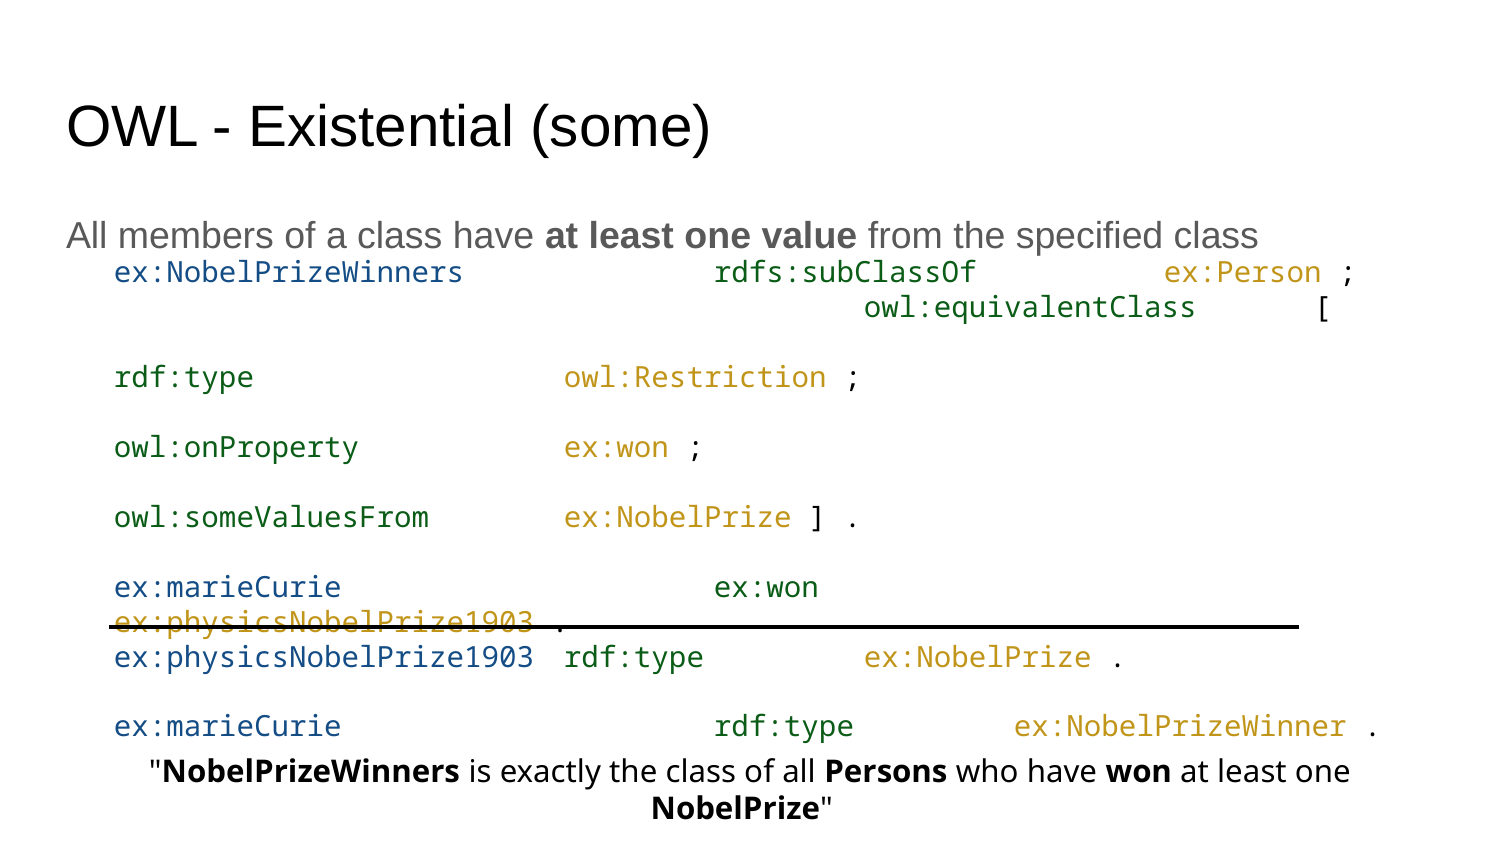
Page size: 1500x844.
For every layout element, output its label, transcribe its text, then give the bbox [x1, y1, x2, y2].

list All members of a class have at least one value from the specified class [51, 189, 1449, 807]
text_box ex:NobelPrizeWinners rdfs:subClassOf ex:Person ; owl:equivalentClass [ rdf:type owl:Restriction ; owl:onProperty ex:won ; owl:someValuesFrom ex:NobelPrize ] . ex:marieCurie ex:won ex:physicsNobelPrize1903 . ex:physicsNobelPrize1903 rdf:type ex:NobelPrize . ex:marieCurie rdf:type ex:NobelPrizeWinner . [108, 310, 1411, 686]
title OWL - Existential (some) [51, 72, 1449, 167]
text_box "NobelPrizeWinners is exactly the class of all Persons who have won at least one NobelPrize" [73, 768, 1427, 809]
